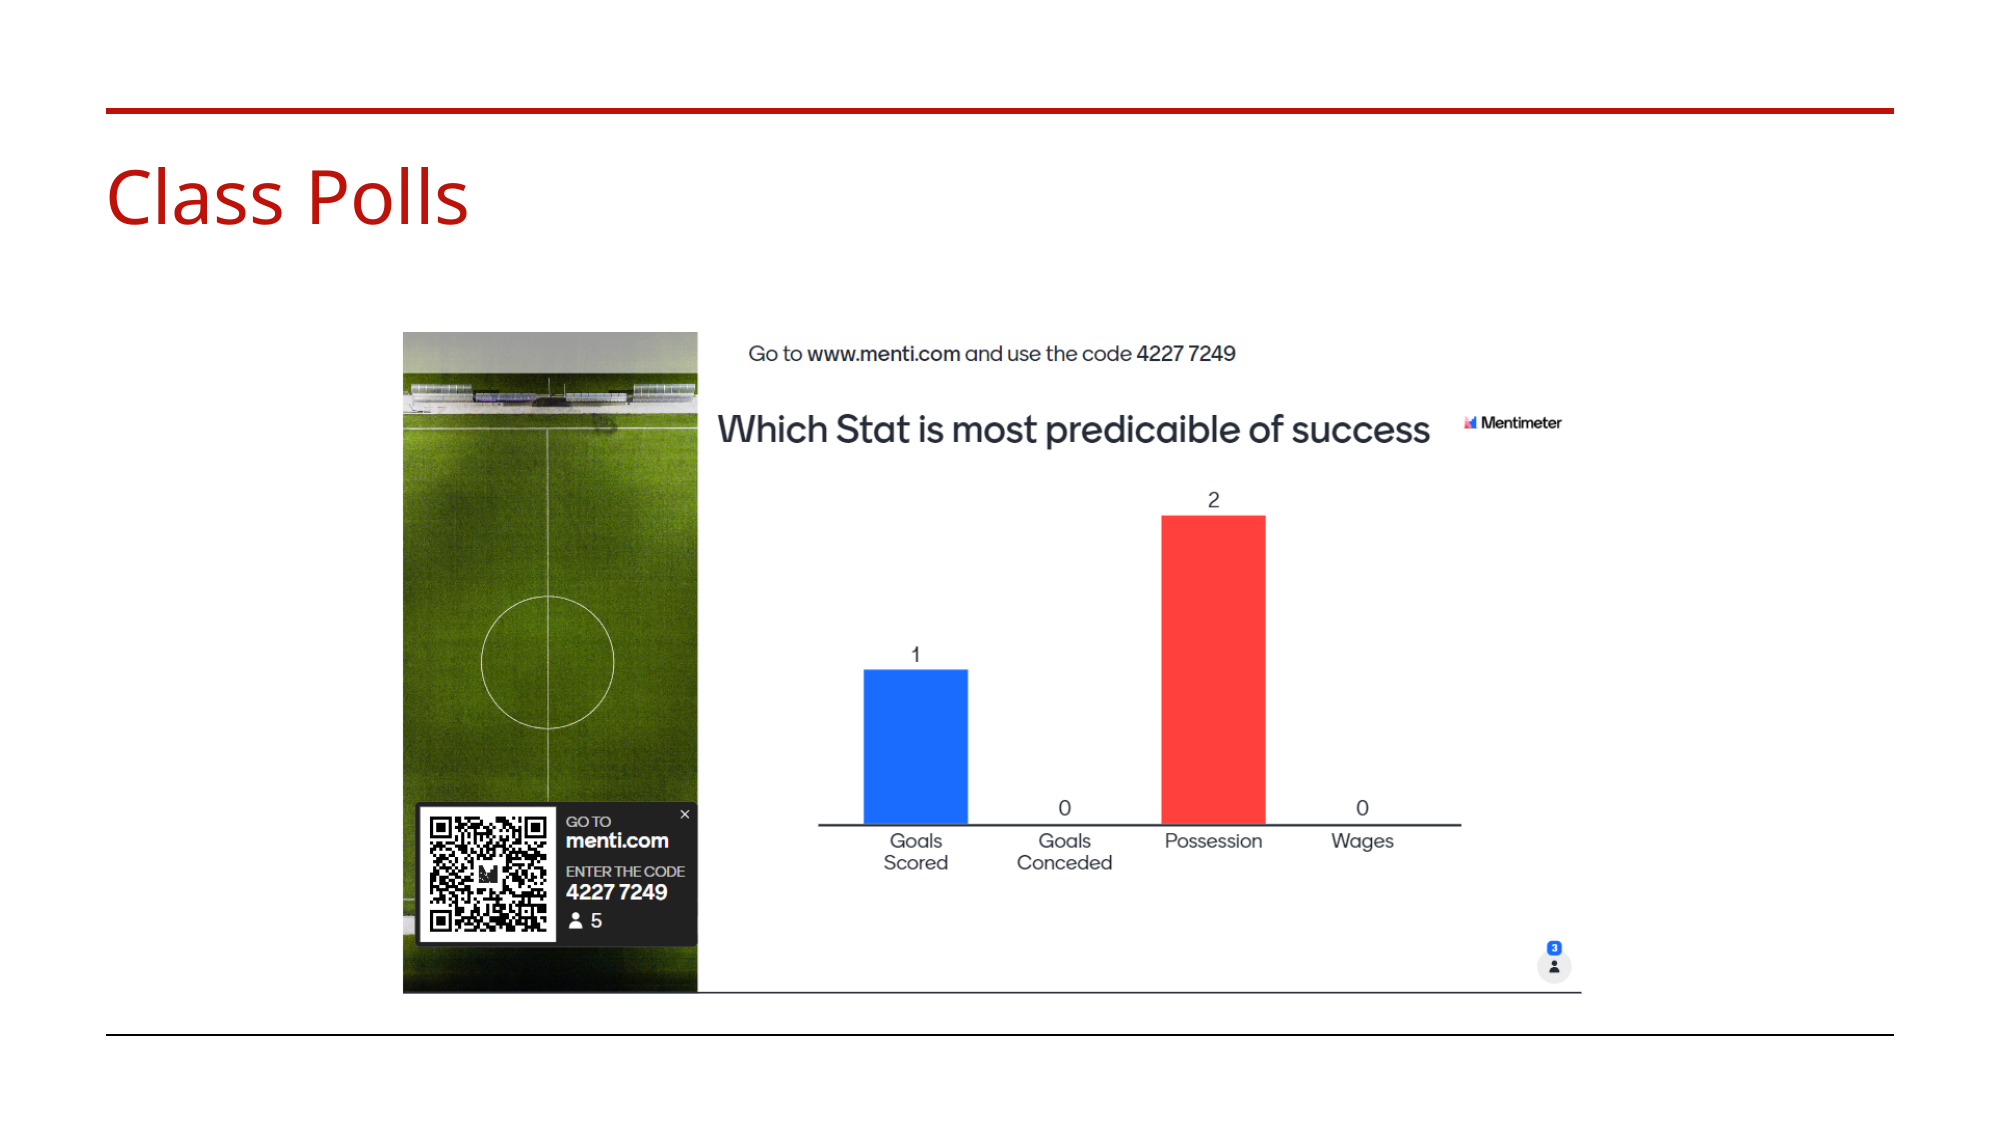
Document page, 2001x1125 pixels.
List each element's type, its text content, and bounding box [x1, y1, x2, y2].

title Class Polls [90, 156, 1894, 332]
picture [90, 332, 1894, 994]
